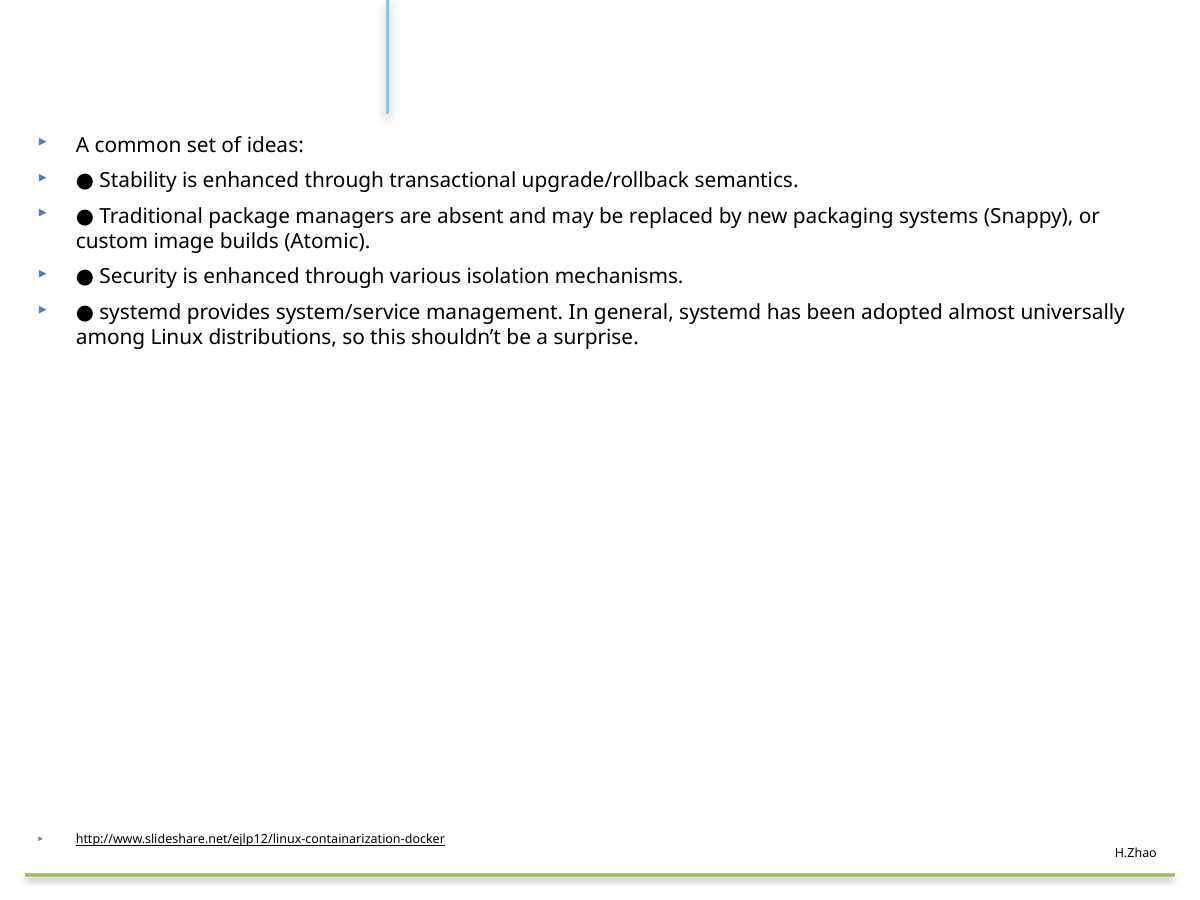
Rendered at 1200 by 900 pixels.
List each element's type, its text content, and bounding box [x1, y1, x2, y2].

list http://www.slideshare.net/ejlp12/linux-containarization-docker [24, 825, 1175, 863]
list A common set of ideas: ● Stability is enhanced through transactional upgrade/rollback semantics. ● Traditional package managers are absent and may be replaced by new packaging systems (Snappy), or custom image builds (Atomic). ● Security is enhanced through various isolation mechanisms. ● systemd provides system/service management. In general, systemd has been adopted almost universally among Linux distributions, so this shouldn’t be a surprise. [24, 125, 1175, 813]
